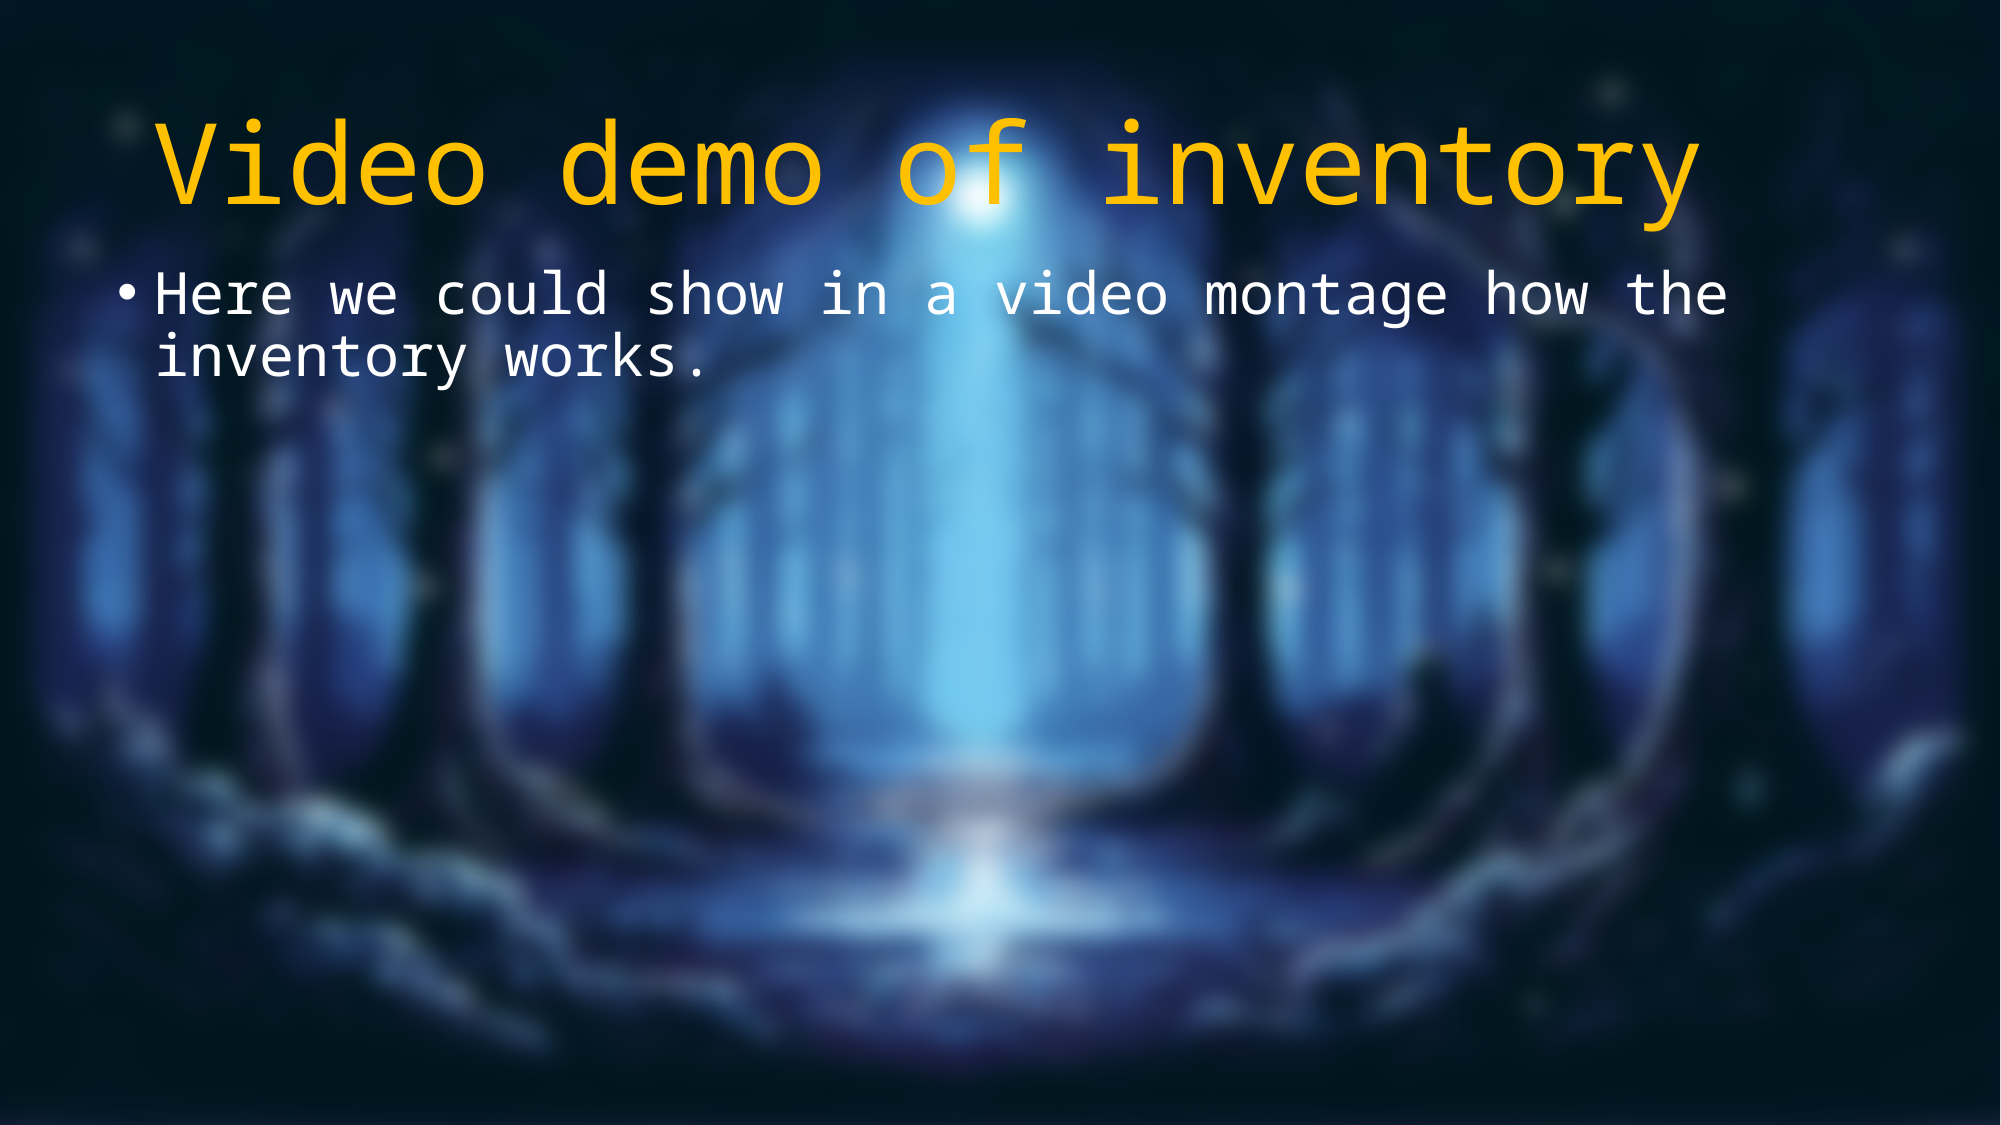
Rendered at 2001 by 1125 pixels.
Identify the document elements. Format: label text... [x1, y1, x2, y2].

picture [0, 0, 2001, 1125]
title Video demo of inventory [137, 59, 1863, 278]
list Here we could show in a video montage how the inventory works. [101, 256, 1827, 1025]
